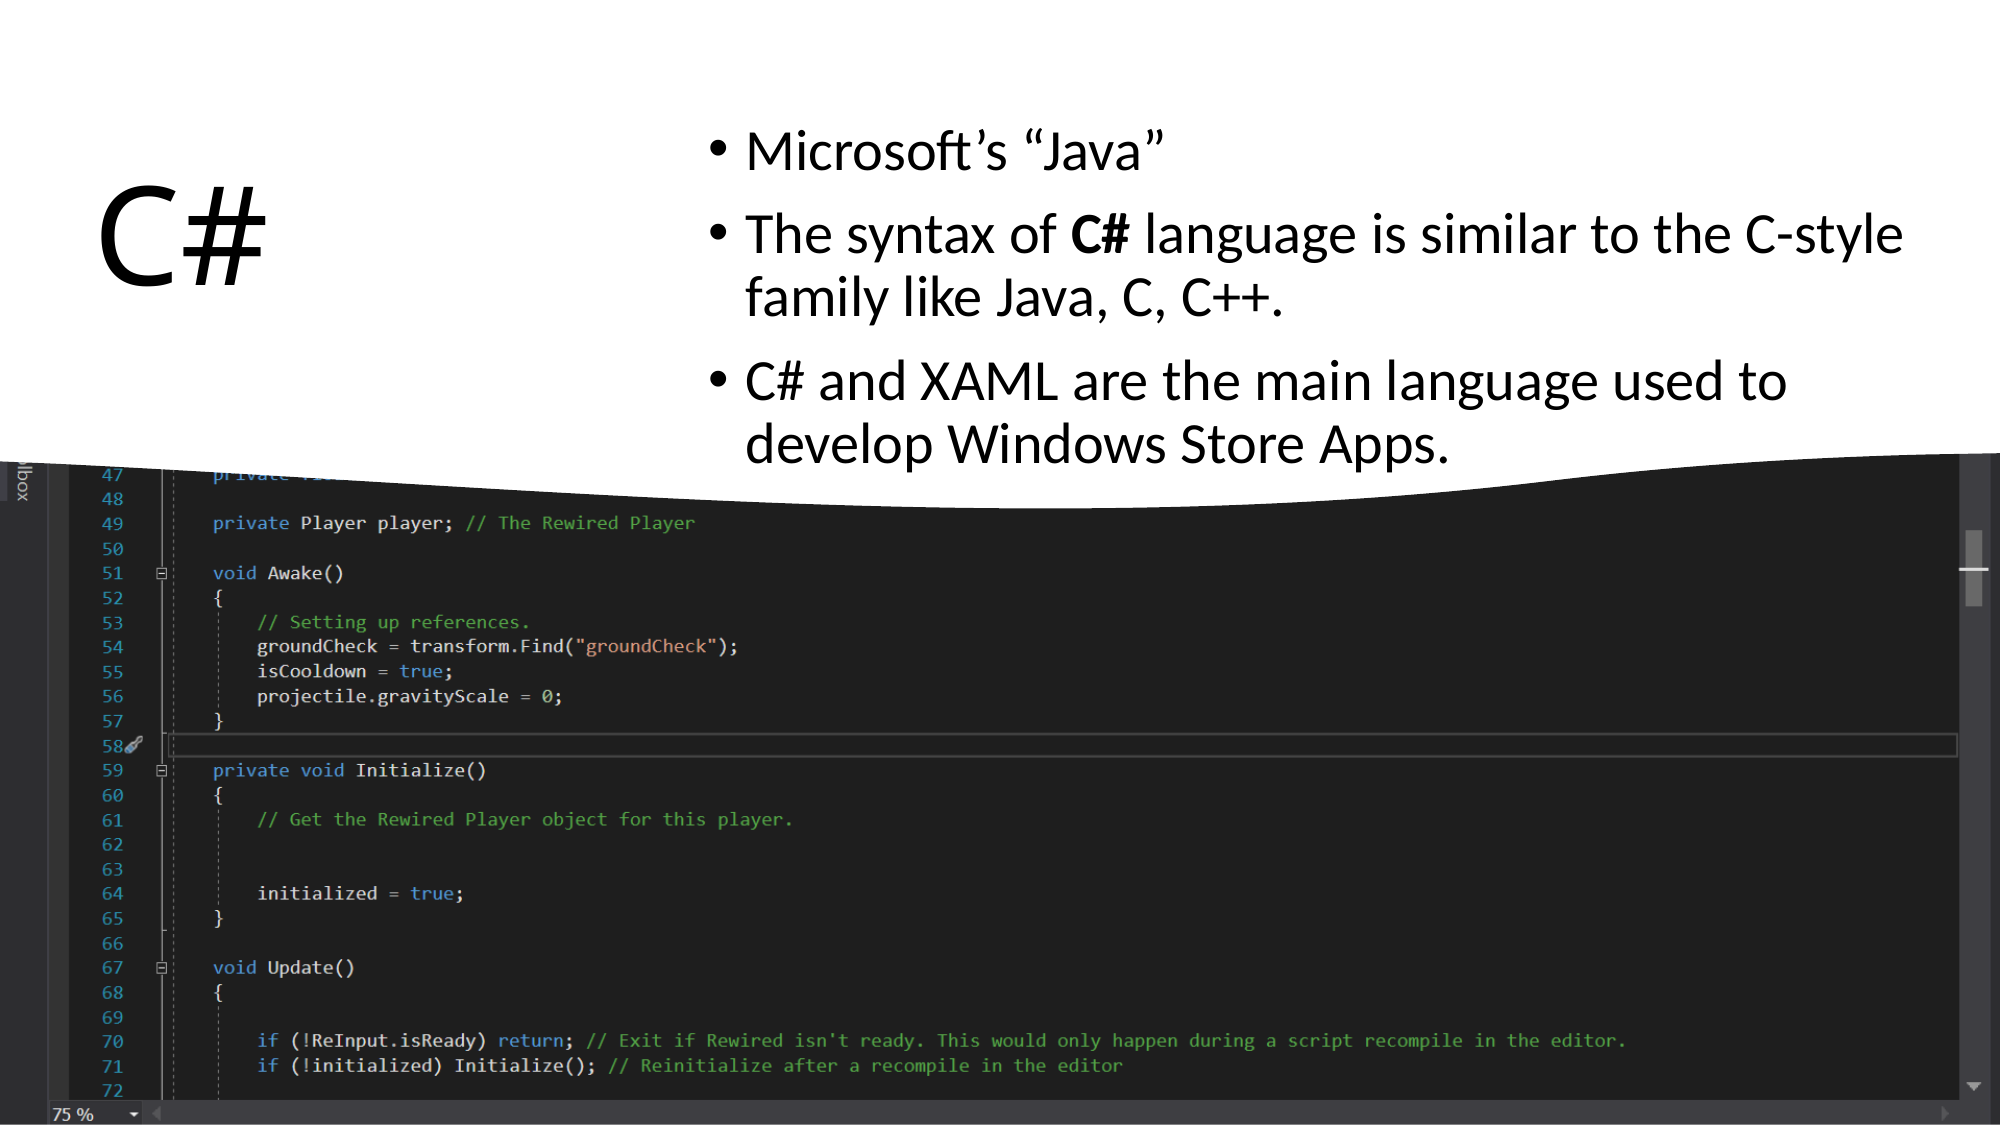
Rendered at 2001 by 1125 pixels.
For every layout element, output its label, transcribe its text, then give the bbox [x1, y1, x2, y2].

title C# [78, 53, 619, 429]
picture [0, 453, 2000, 1125]
list Microsoft’s “Java” The syntax of C# language is similar to the C-style family like Java, C, C++. C# and XAML are the main language used to develop Windows Store Apps. [693, 112, 1922, 453]
